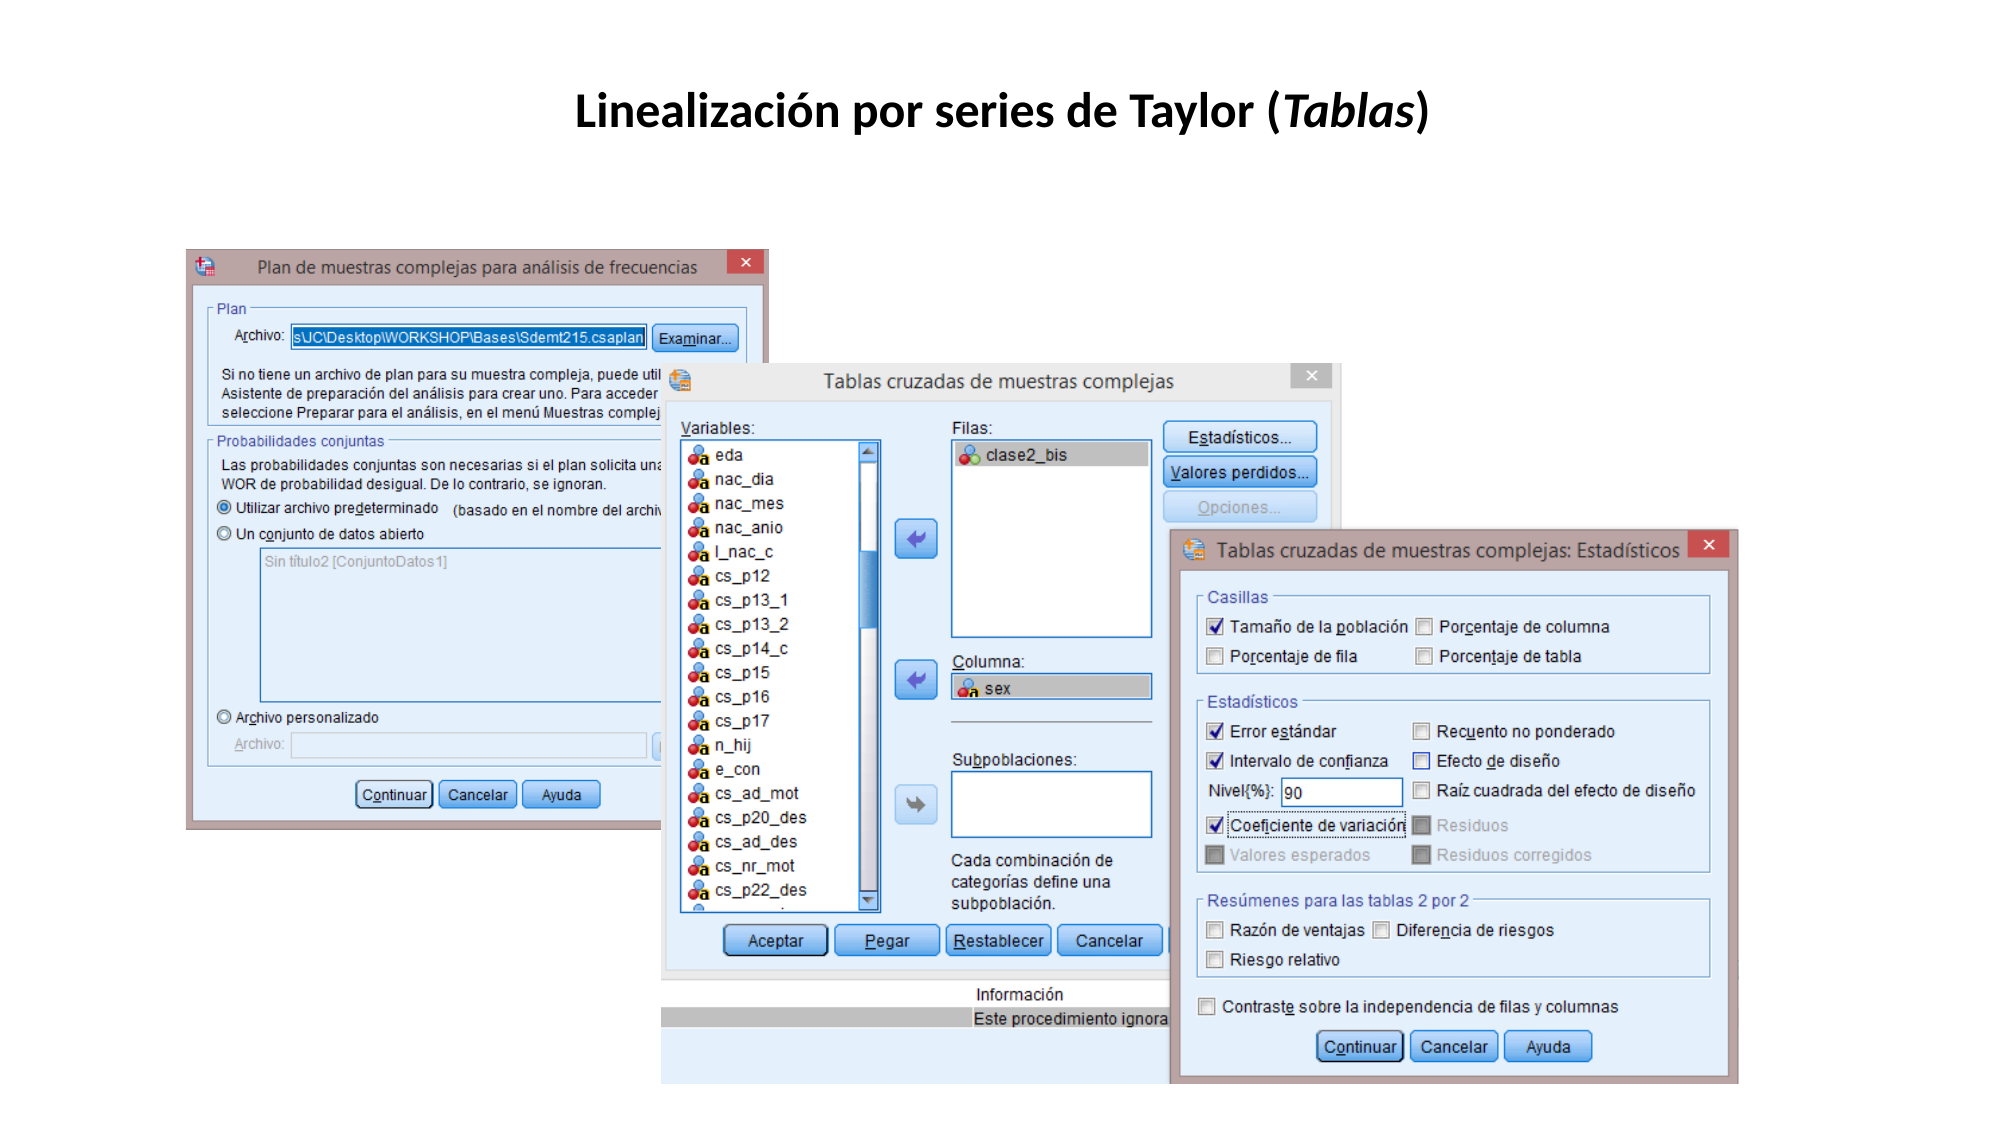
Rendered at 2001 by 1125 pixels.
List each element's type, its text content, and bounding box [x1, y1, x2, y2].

picture [185, 249, 1739, 1084]
text_box Linealización por series de Taylor (Tablas) [323, 70, 1682, 145]
